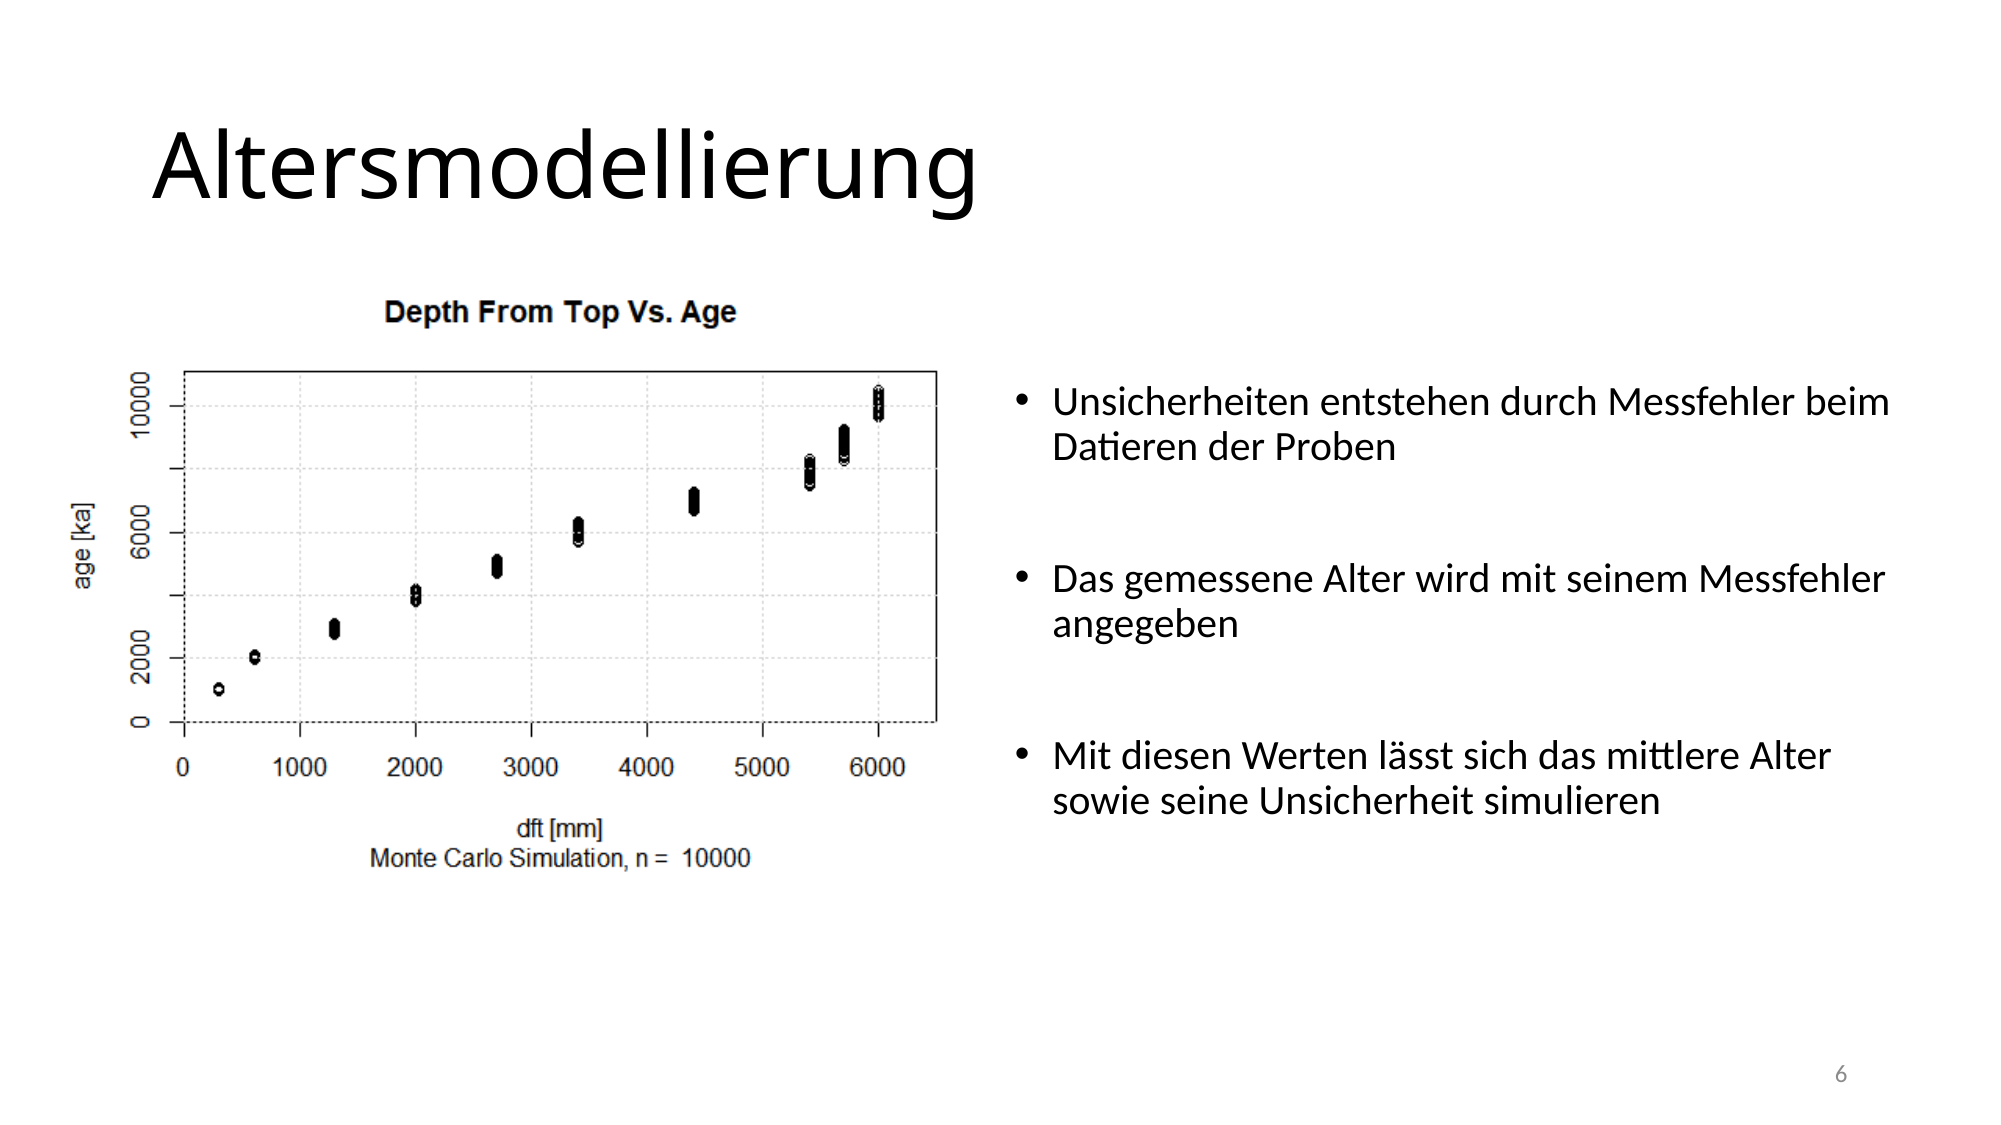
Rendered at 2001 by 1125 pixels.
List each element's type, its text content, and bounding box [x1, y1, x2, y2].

picture [62, 249, 1000, 876]
title Altersmodellierung [137, 59, 1863, 278]
list Unsicherheiten entstehen durch Messfehler beim Datieren der Proben Das gemessene Alter wird mit seinem Messfehler angegeben Mit diesen Werten lässt sich das mittlere Alter sowie seine Unsicherheit simulieren [999, 372, 1938, 1066]
slide_number 6 [1412, 1042, 1863, 1103]
